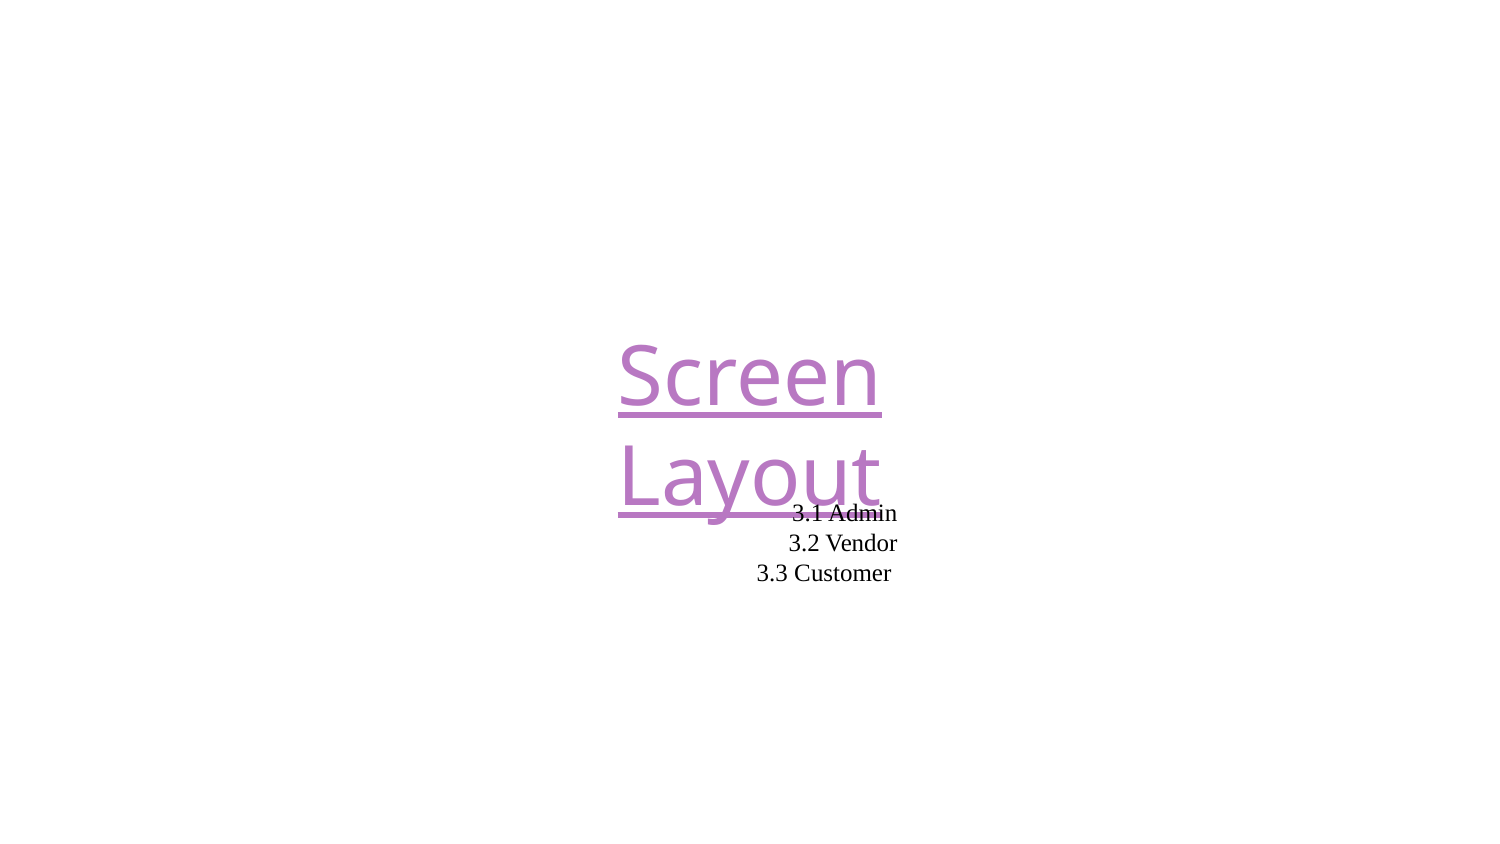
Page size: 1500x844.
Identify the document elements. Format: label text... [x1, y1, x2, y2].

text_box Screen Layout [486, 346, 1014, 497]
text_box 3.1 Admin 3.2 Vendor 3.3 Customer [516, 496, 913, 587]
